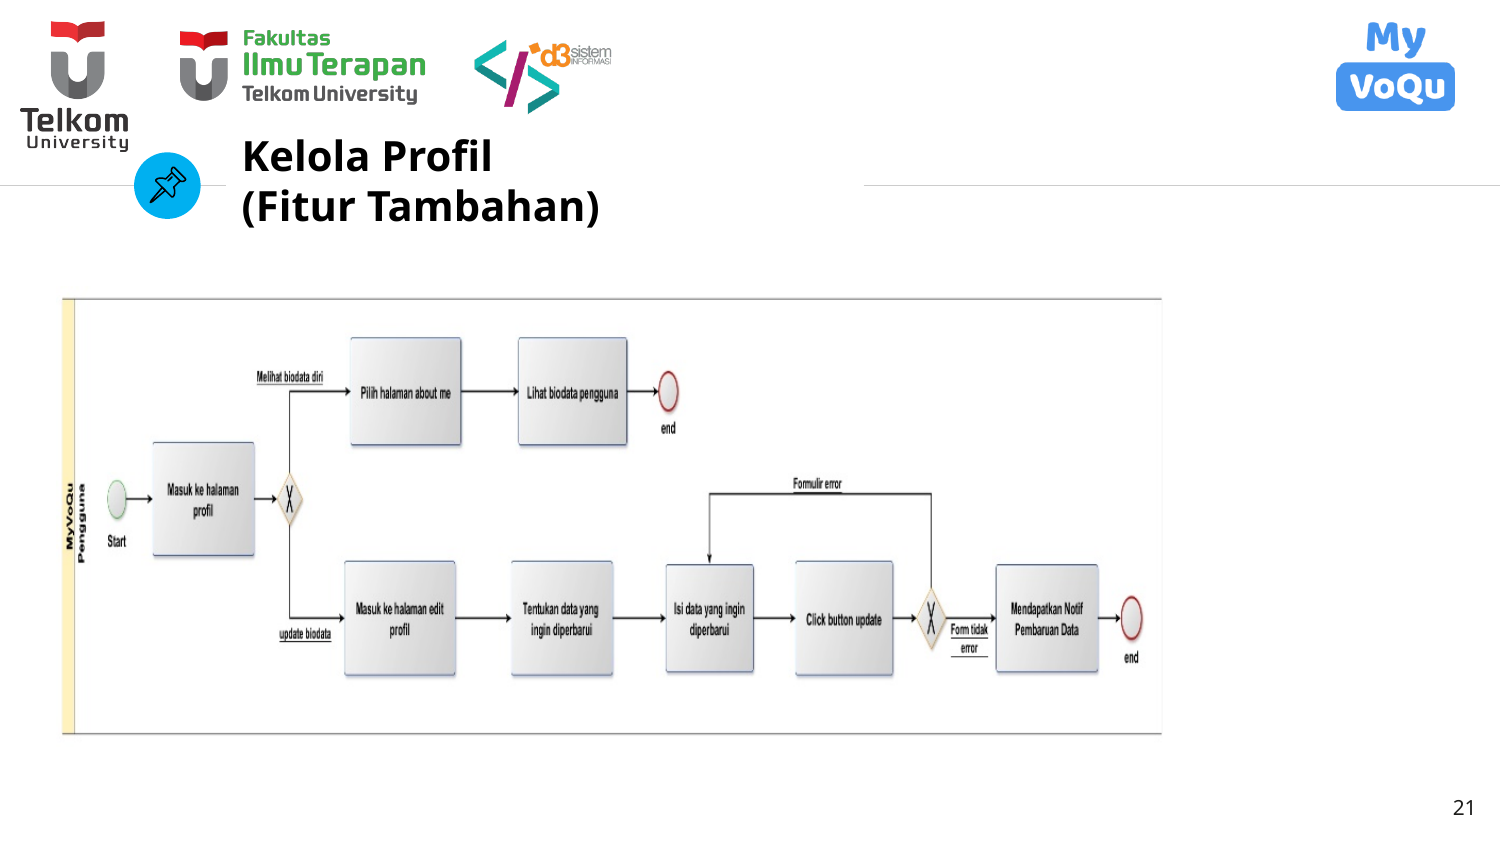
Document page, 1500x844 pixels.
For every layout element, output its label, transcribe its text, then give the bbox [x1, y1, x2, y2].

picture [56, 286, 1168, 747]
slide_number 21 [1401, 779, 1492, 844]
picture [1336, 0, 1455, 111]
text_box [150, 166, 186, 203]
picture [445, 0, 645, 141]
picture [20, 21, 128, 152]
picture [163, 13, 442, 118]
title Kelola Profil (Fitur Tambahan) [226, 143, 863, 215]
